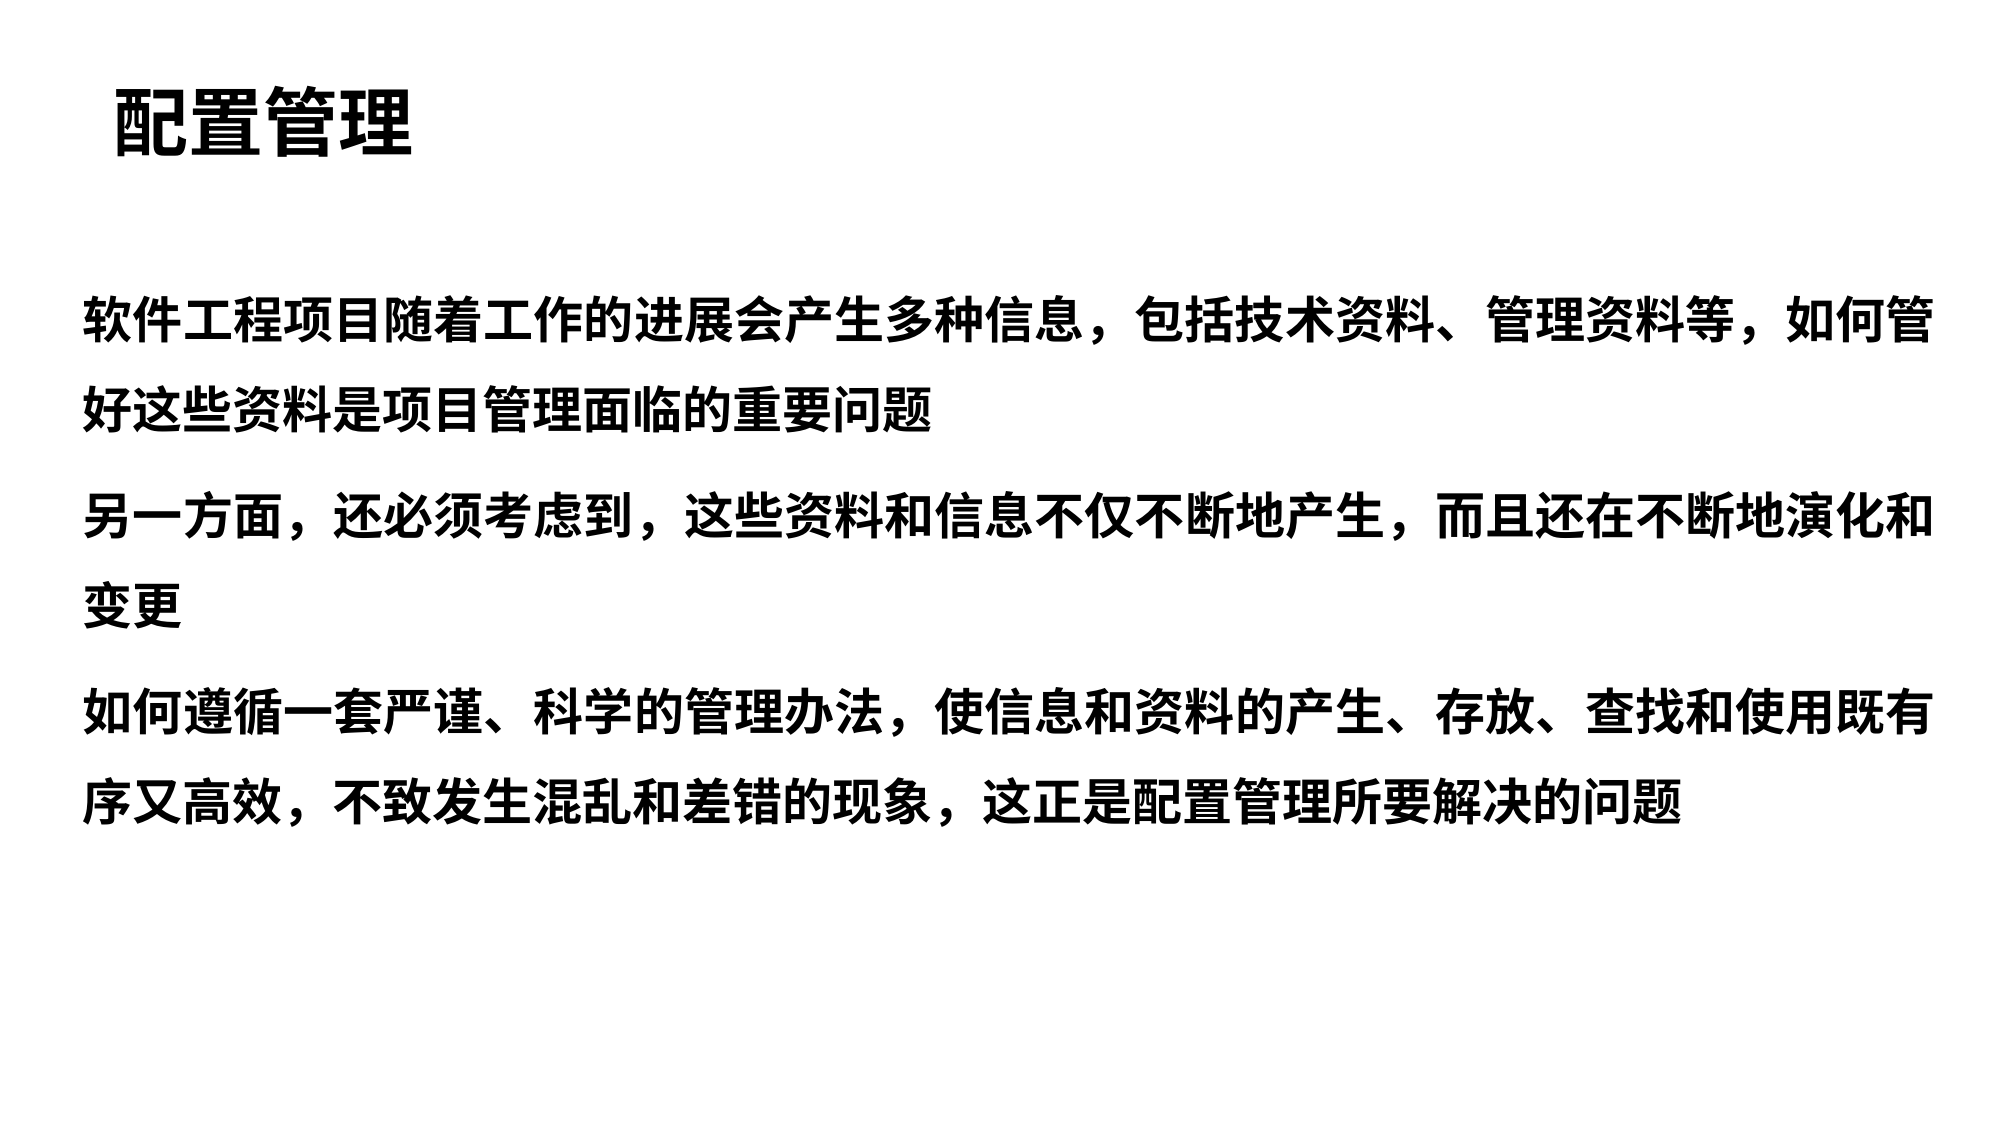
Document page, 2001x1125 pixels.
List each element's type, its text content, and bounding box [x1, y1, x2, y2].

text_box 软件工程项目随着工作的进展会产生多种信息，包括技术资料、管理资料等，如何管好这些资料是项目管理面临的重要问题 另一方面，还必须考虑到，这些资料和信息不仅不断地产生，而且还在不断地演化和变更 如何遵循一套严谨、科学的管理办法，使信息和资料的产生、存放、查找和使用既有序又高效，不致发生混乱和差错的现象，这正是配置管理所要解决的问题 [67, 251, 1951, 480]
text_box 配置管理 [98, 22, 1428, 175]
text_box [98, 242, 1982, 861]
